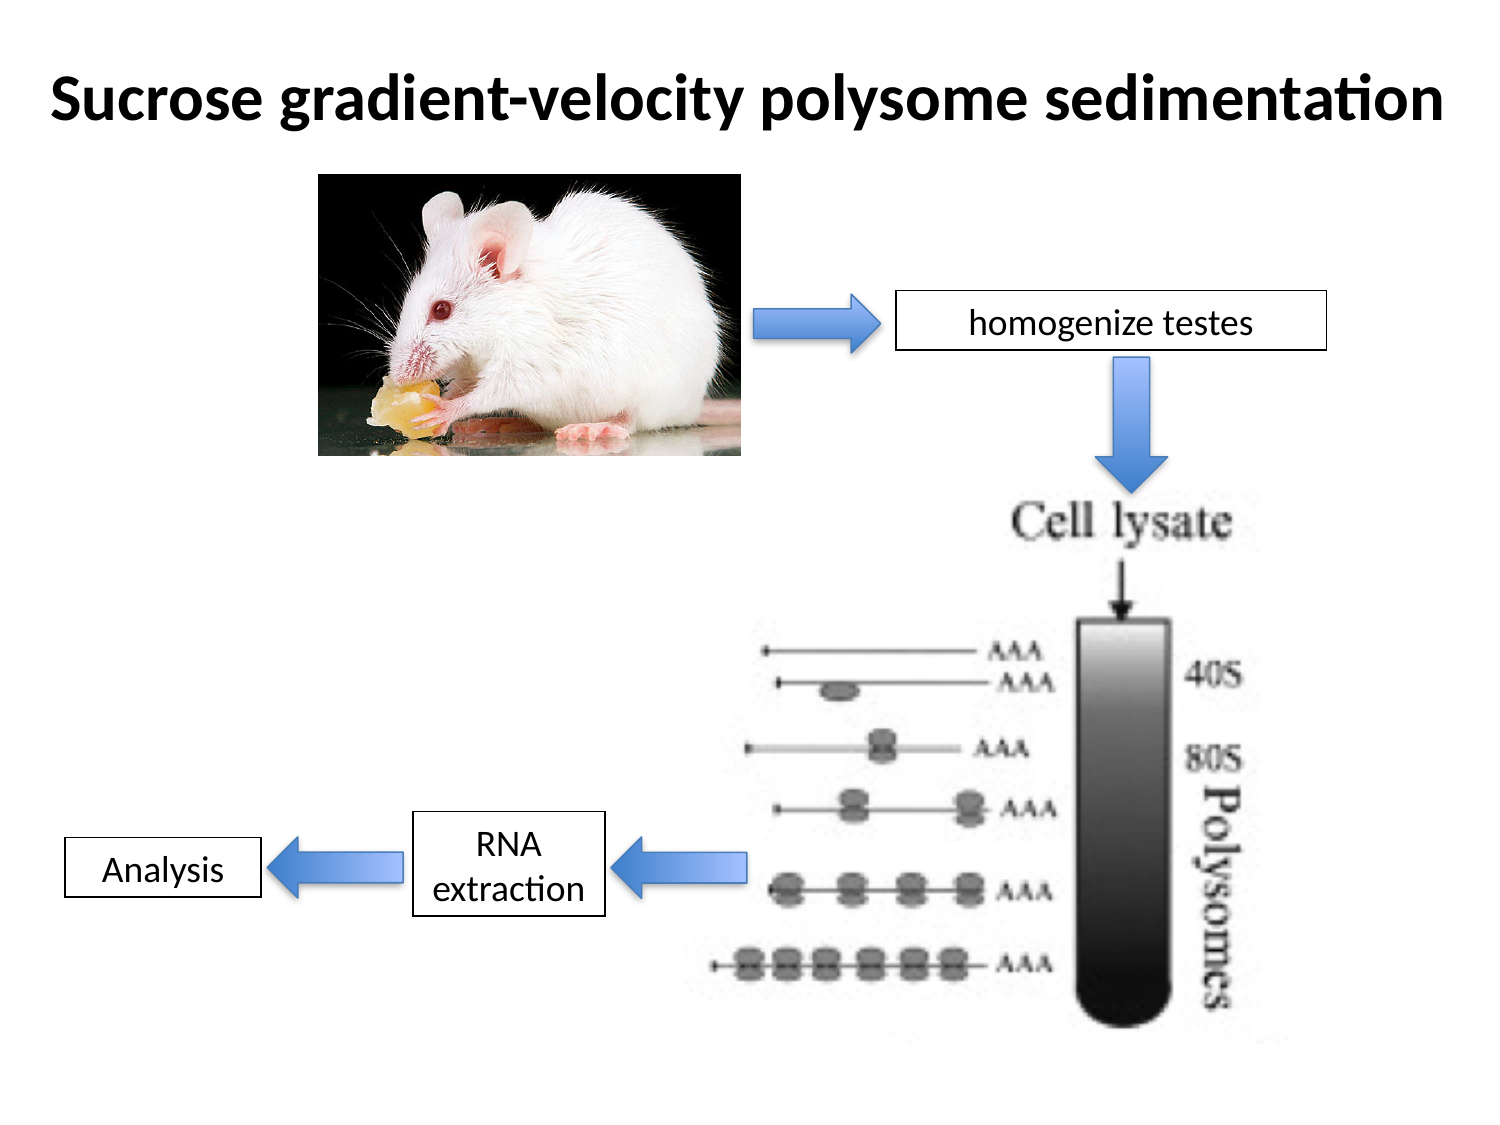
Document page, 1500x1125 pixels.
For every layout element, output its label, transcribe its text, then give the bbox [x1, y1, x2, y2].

text_box homogenize testes [896, 290, 1327, 351]
text_box [266, 836, 404, 899]
text_box Analysis [65, 837, 262, 898]
text_box [752, 293, 882, 354]
text_box Sucrose gradient-velocity polysome sedimentation [35, 46, 1478, 141]
text_box [610, 836, 648, 900]
picture [653, 488, 1327, 1048]
text_box RNA extraction [412, 811, 605, 917]
picture [317, 174, 741, 456]
text_box [1094, 356, 1169, 487]
